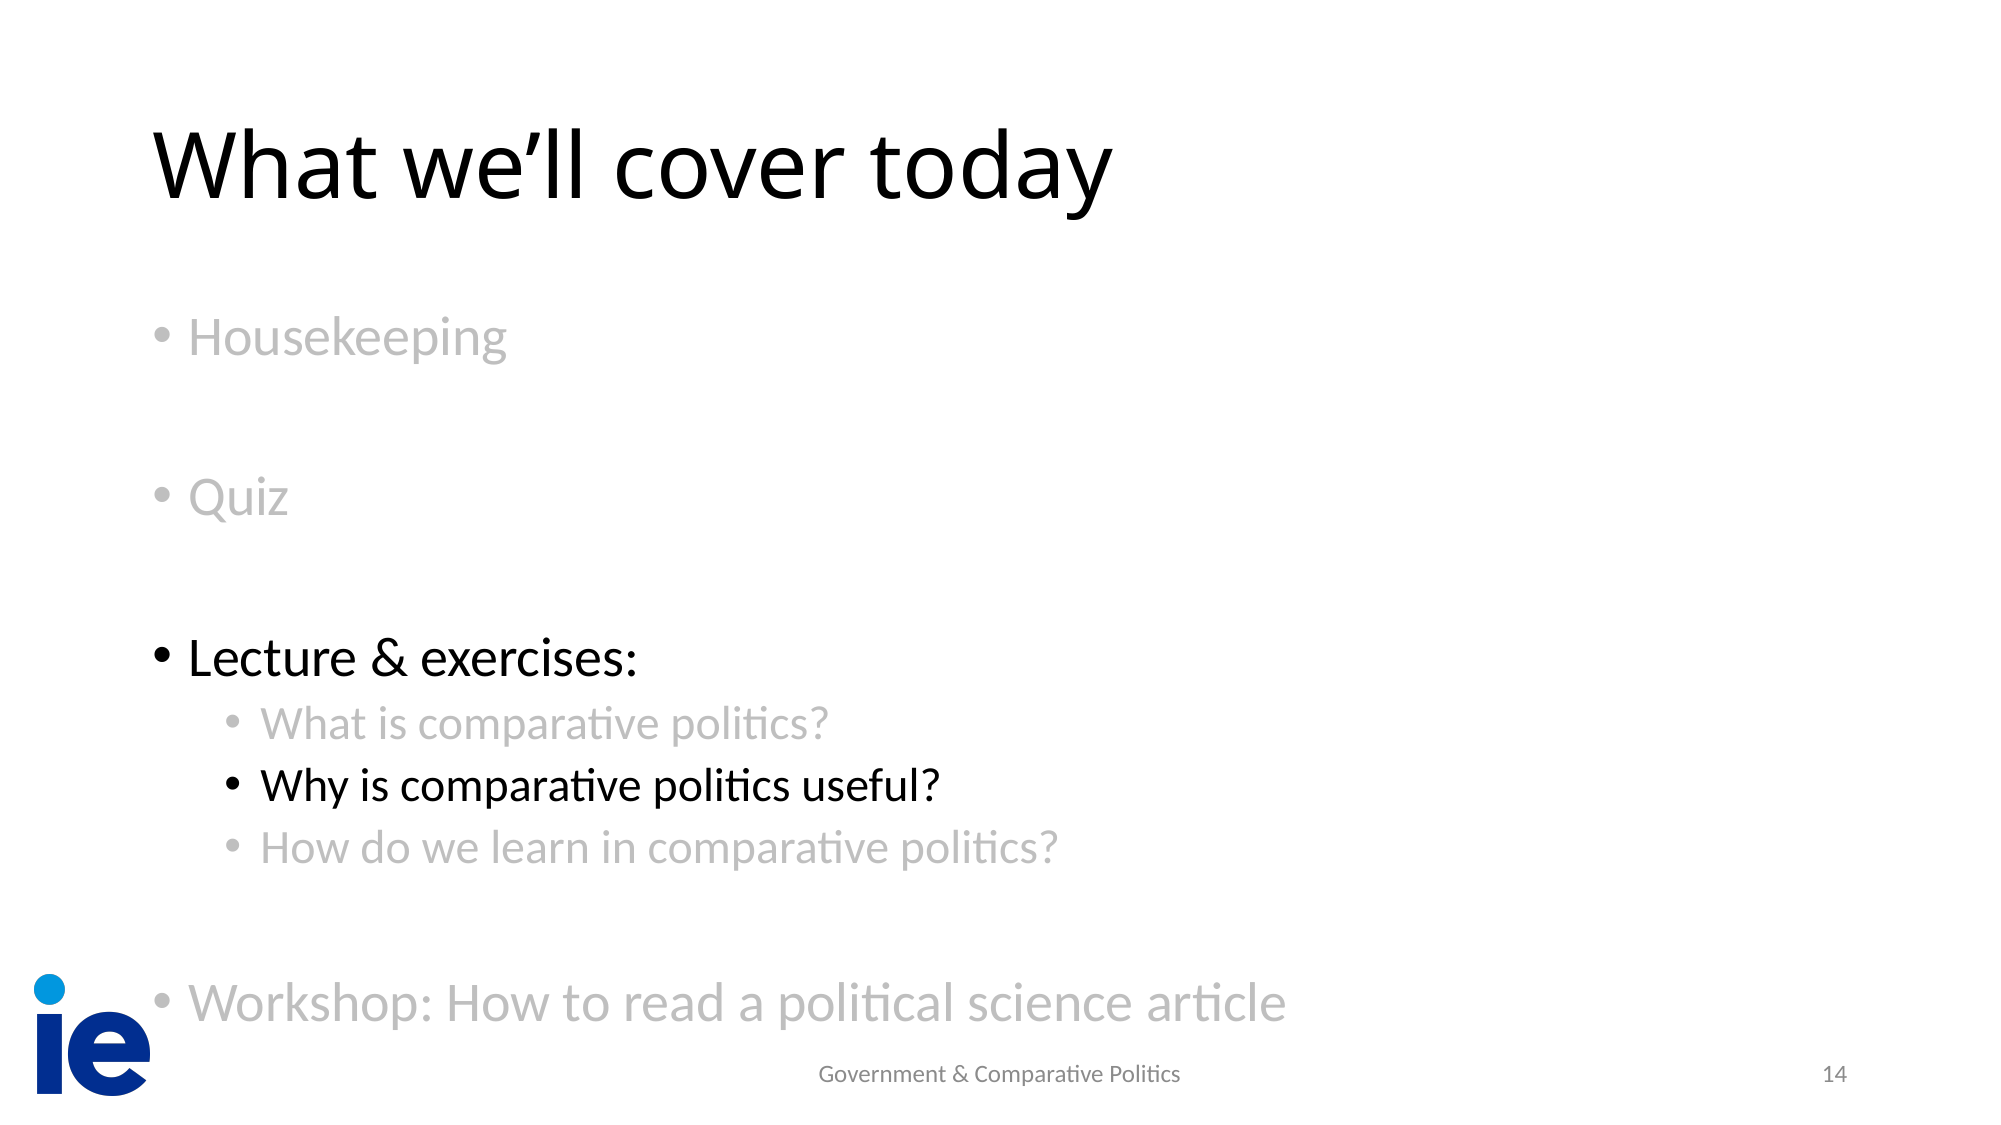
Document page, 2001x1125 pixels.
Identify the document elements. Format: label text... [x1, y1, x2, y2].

title What we’ll cover today [137, 59, 1863, 278]
picture [34, 974, 150, 1096]
picture [34, 974, 43, 983]
list Housekeeping Quiz Lecture & exercises: What is comparative politics? Why is comparative politics useful? How do we learn in comparative politics? Workshop: How to read a political science article [137, 299, 1921, 1043]
slide_number 14 [1412, 1042, 1863, 1103]
footer Government & Comparative Politics [662, 1042, 1338, 1103]
